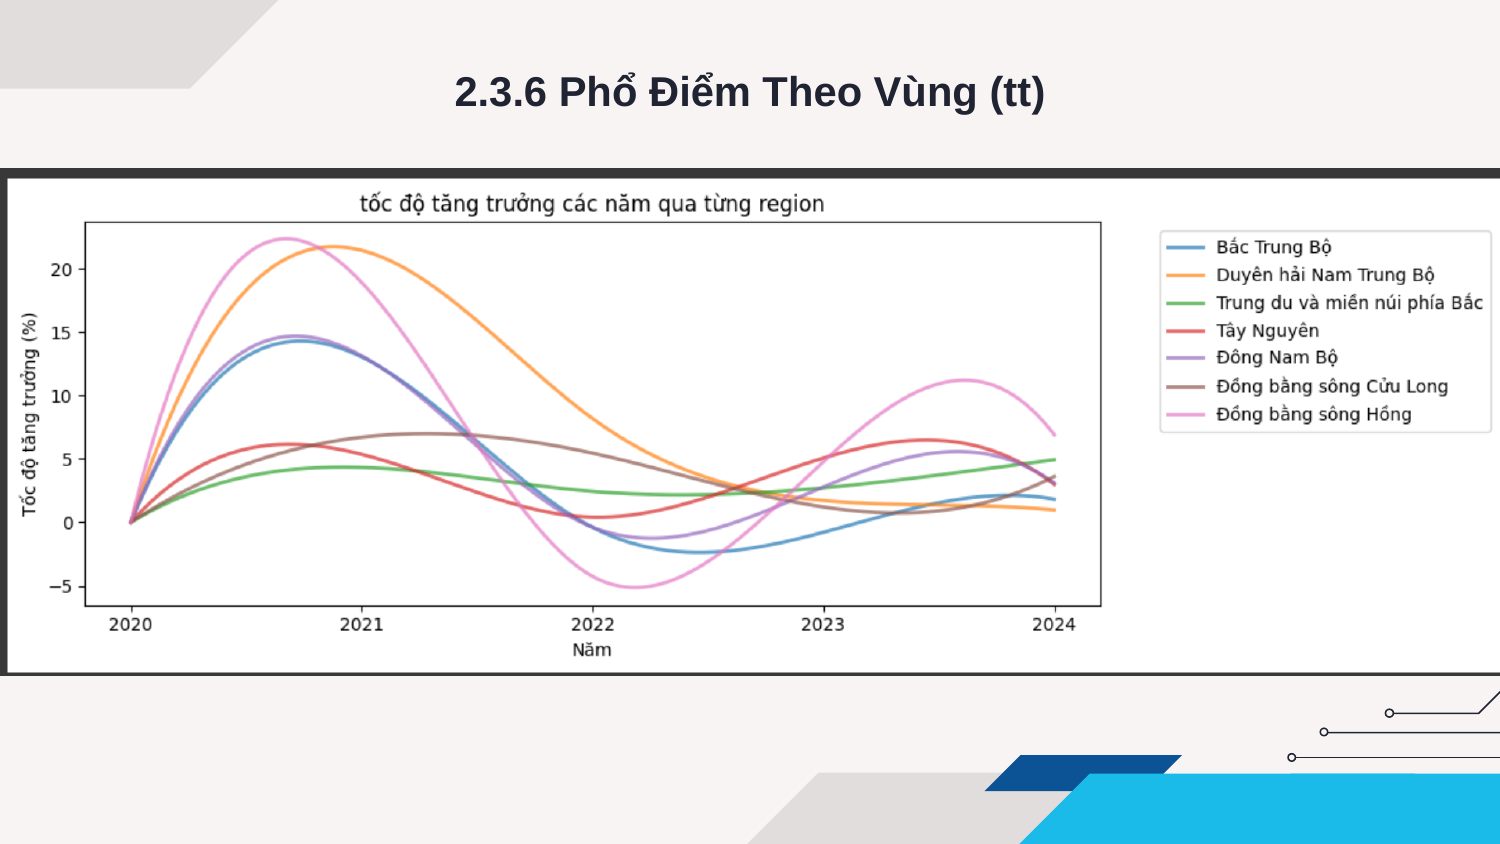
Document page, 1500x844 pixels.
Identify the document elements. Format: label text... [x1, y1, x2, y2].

title 2.3.6 Phổ Điểm Theo Vùng (tt) [118, 49, 1382, 144]
picture [0, 168, 1500, 676]
